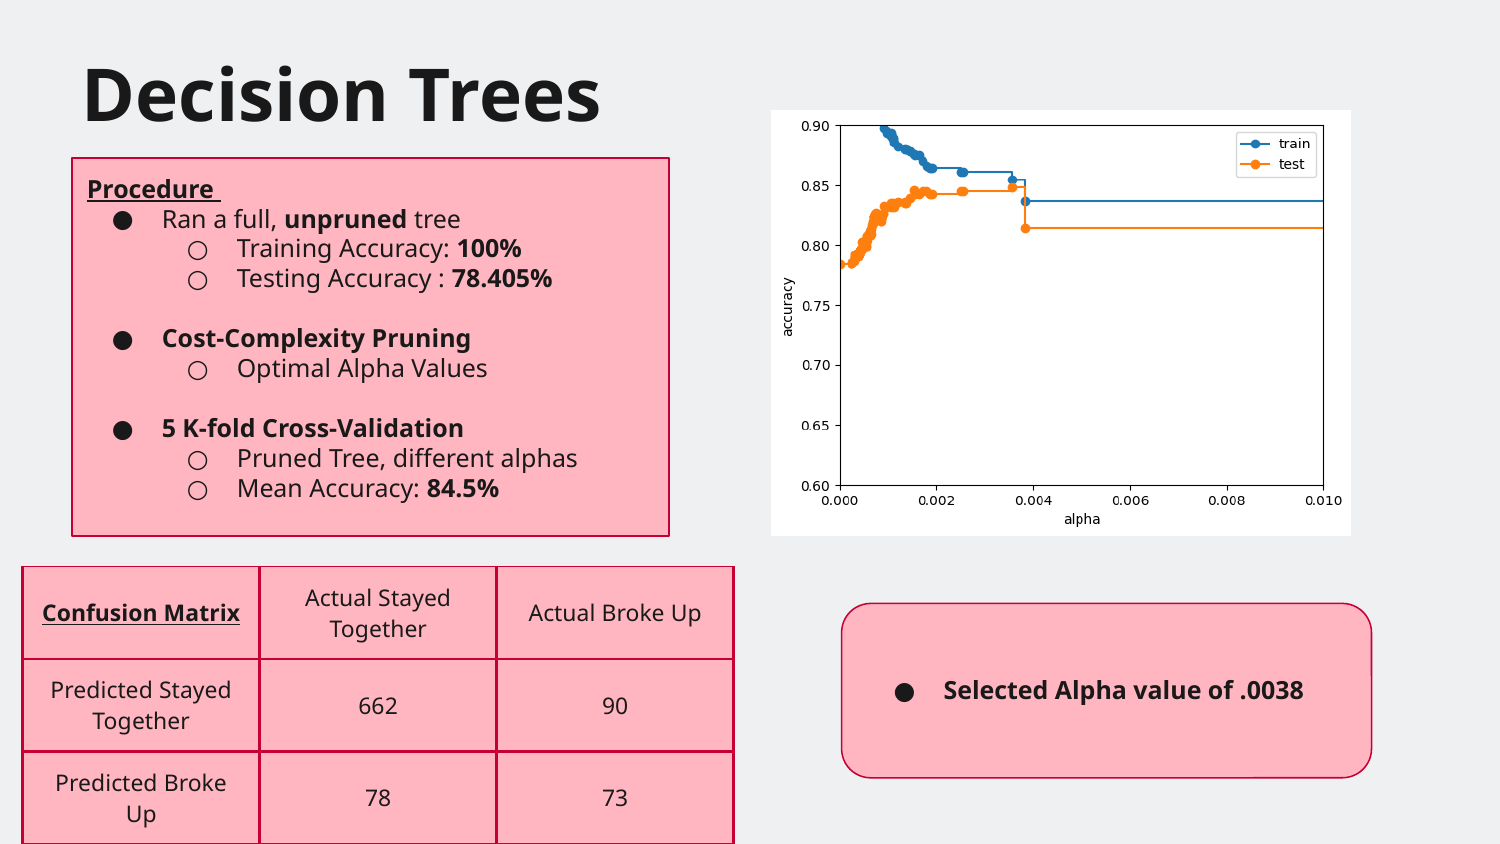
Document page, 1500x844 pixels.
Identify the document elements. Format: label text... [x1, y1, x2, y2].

table_cell 78 [261, 753, 495, 843]
table_cell 662 [261, 660, 495, 750]
text_box [1331, 603, 1372, 778]
table_cell Predicted Broke Up [24, 753, 258, 843]
table_cell 73 [498, 753, 732, 843]
table_cell Predicted Stayed Together [24, 660, 258, 750]
table_header Confusion Matrix [24, 567, 258, 658]
title Decision Trees [66, 33, 1434, 128]
picture [771, 109, 1351, 537]
table_header Actual Broke Up [498, 567, 732, 658]
table_header Actual Stayed Together [261, 567, 495, 658]
text_box [841, 609, 853, 772]
text_box Selected Alpha value of .0038 [853, 603, 1331, 795]
table_cell 90 [498, 660, 732, 750]
text_box Procedure Ran a full, unpruned tree Training Accuracy: 100% Testing Accuracy : 78.405% Cost-Complexity Pruning Optimal Alpha Values 5 K-fold Cross-Validation Pruned Tree, different alphas Mean Accuracy: 84.5% [71, 158, 669, 536]
